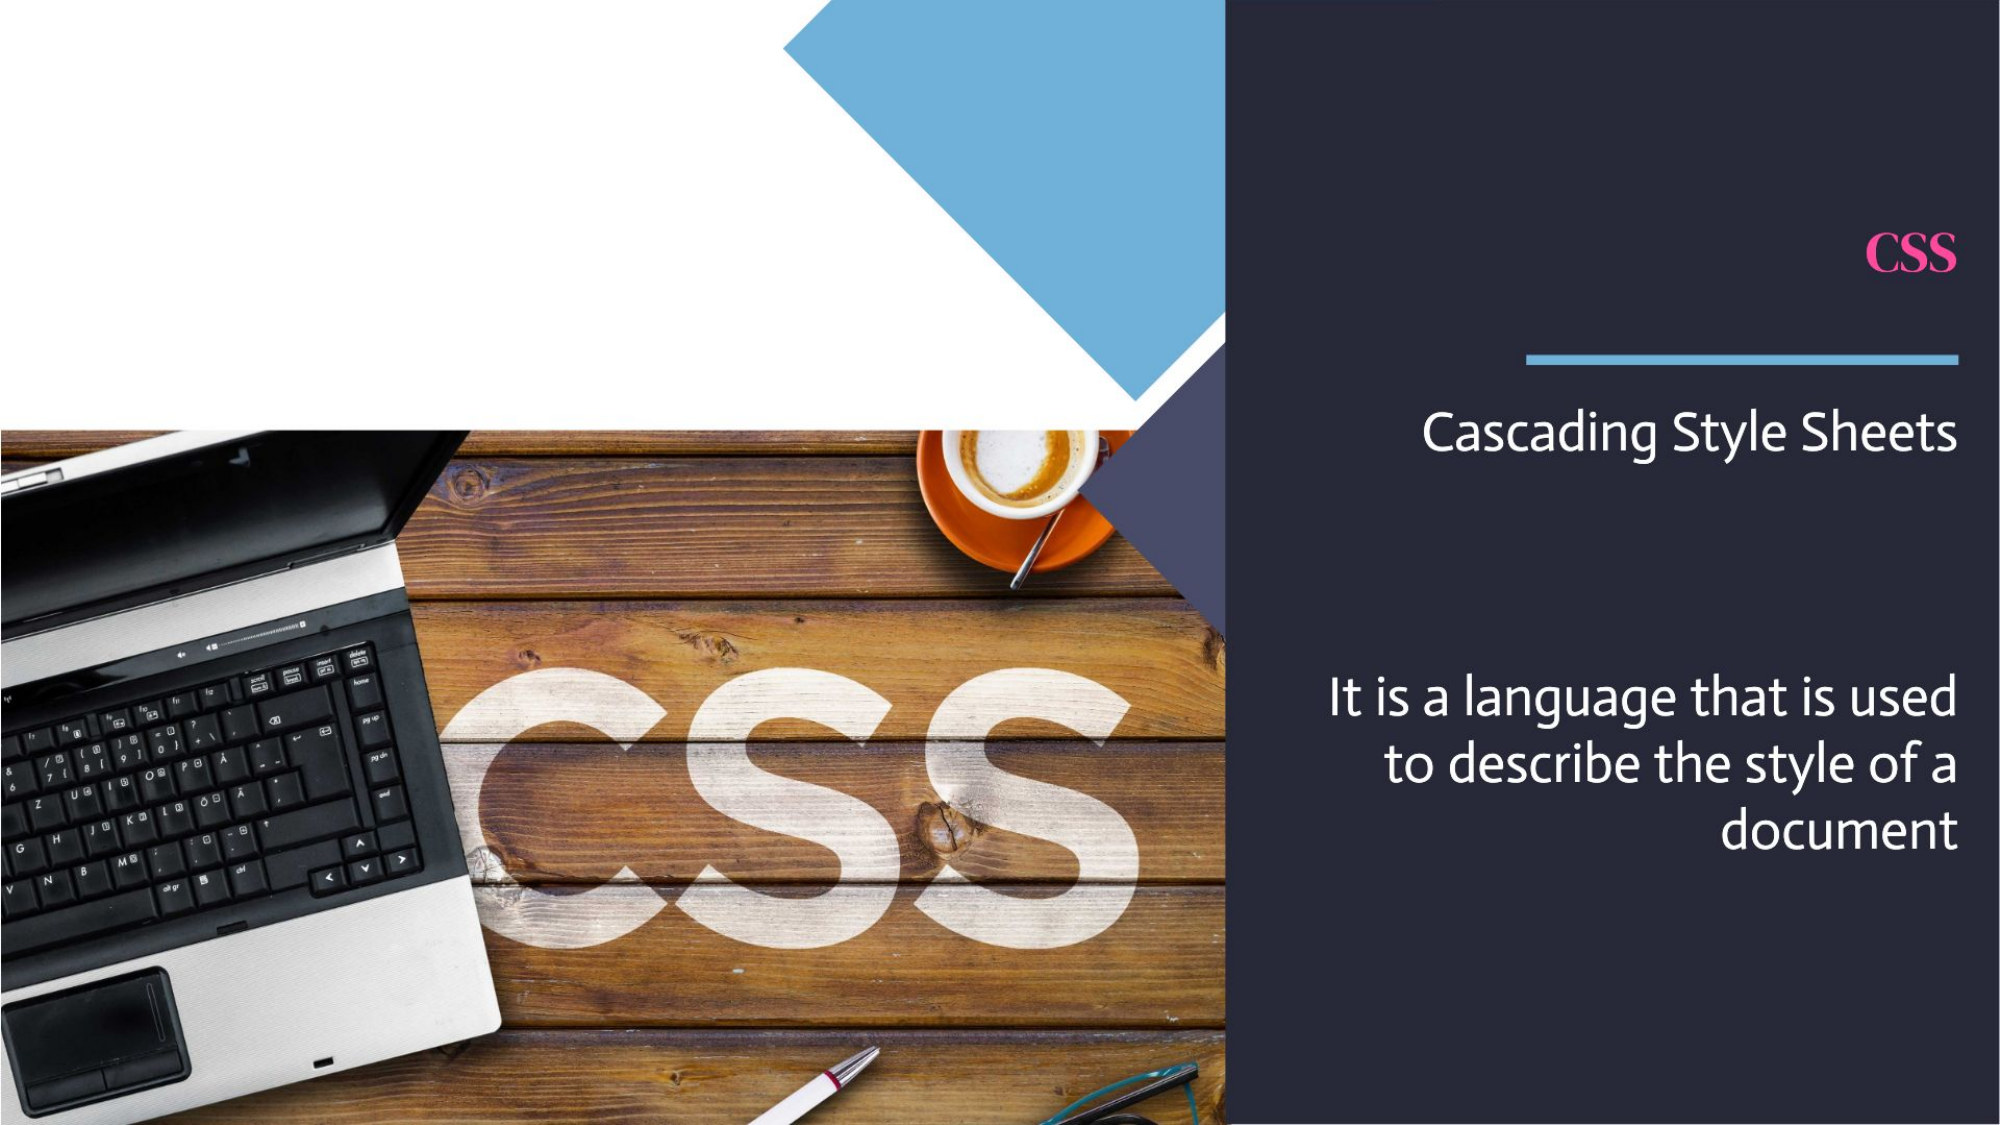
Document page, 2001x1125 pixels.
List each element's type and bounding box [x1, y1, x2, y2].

list [0, 0, 2000, 1125]
